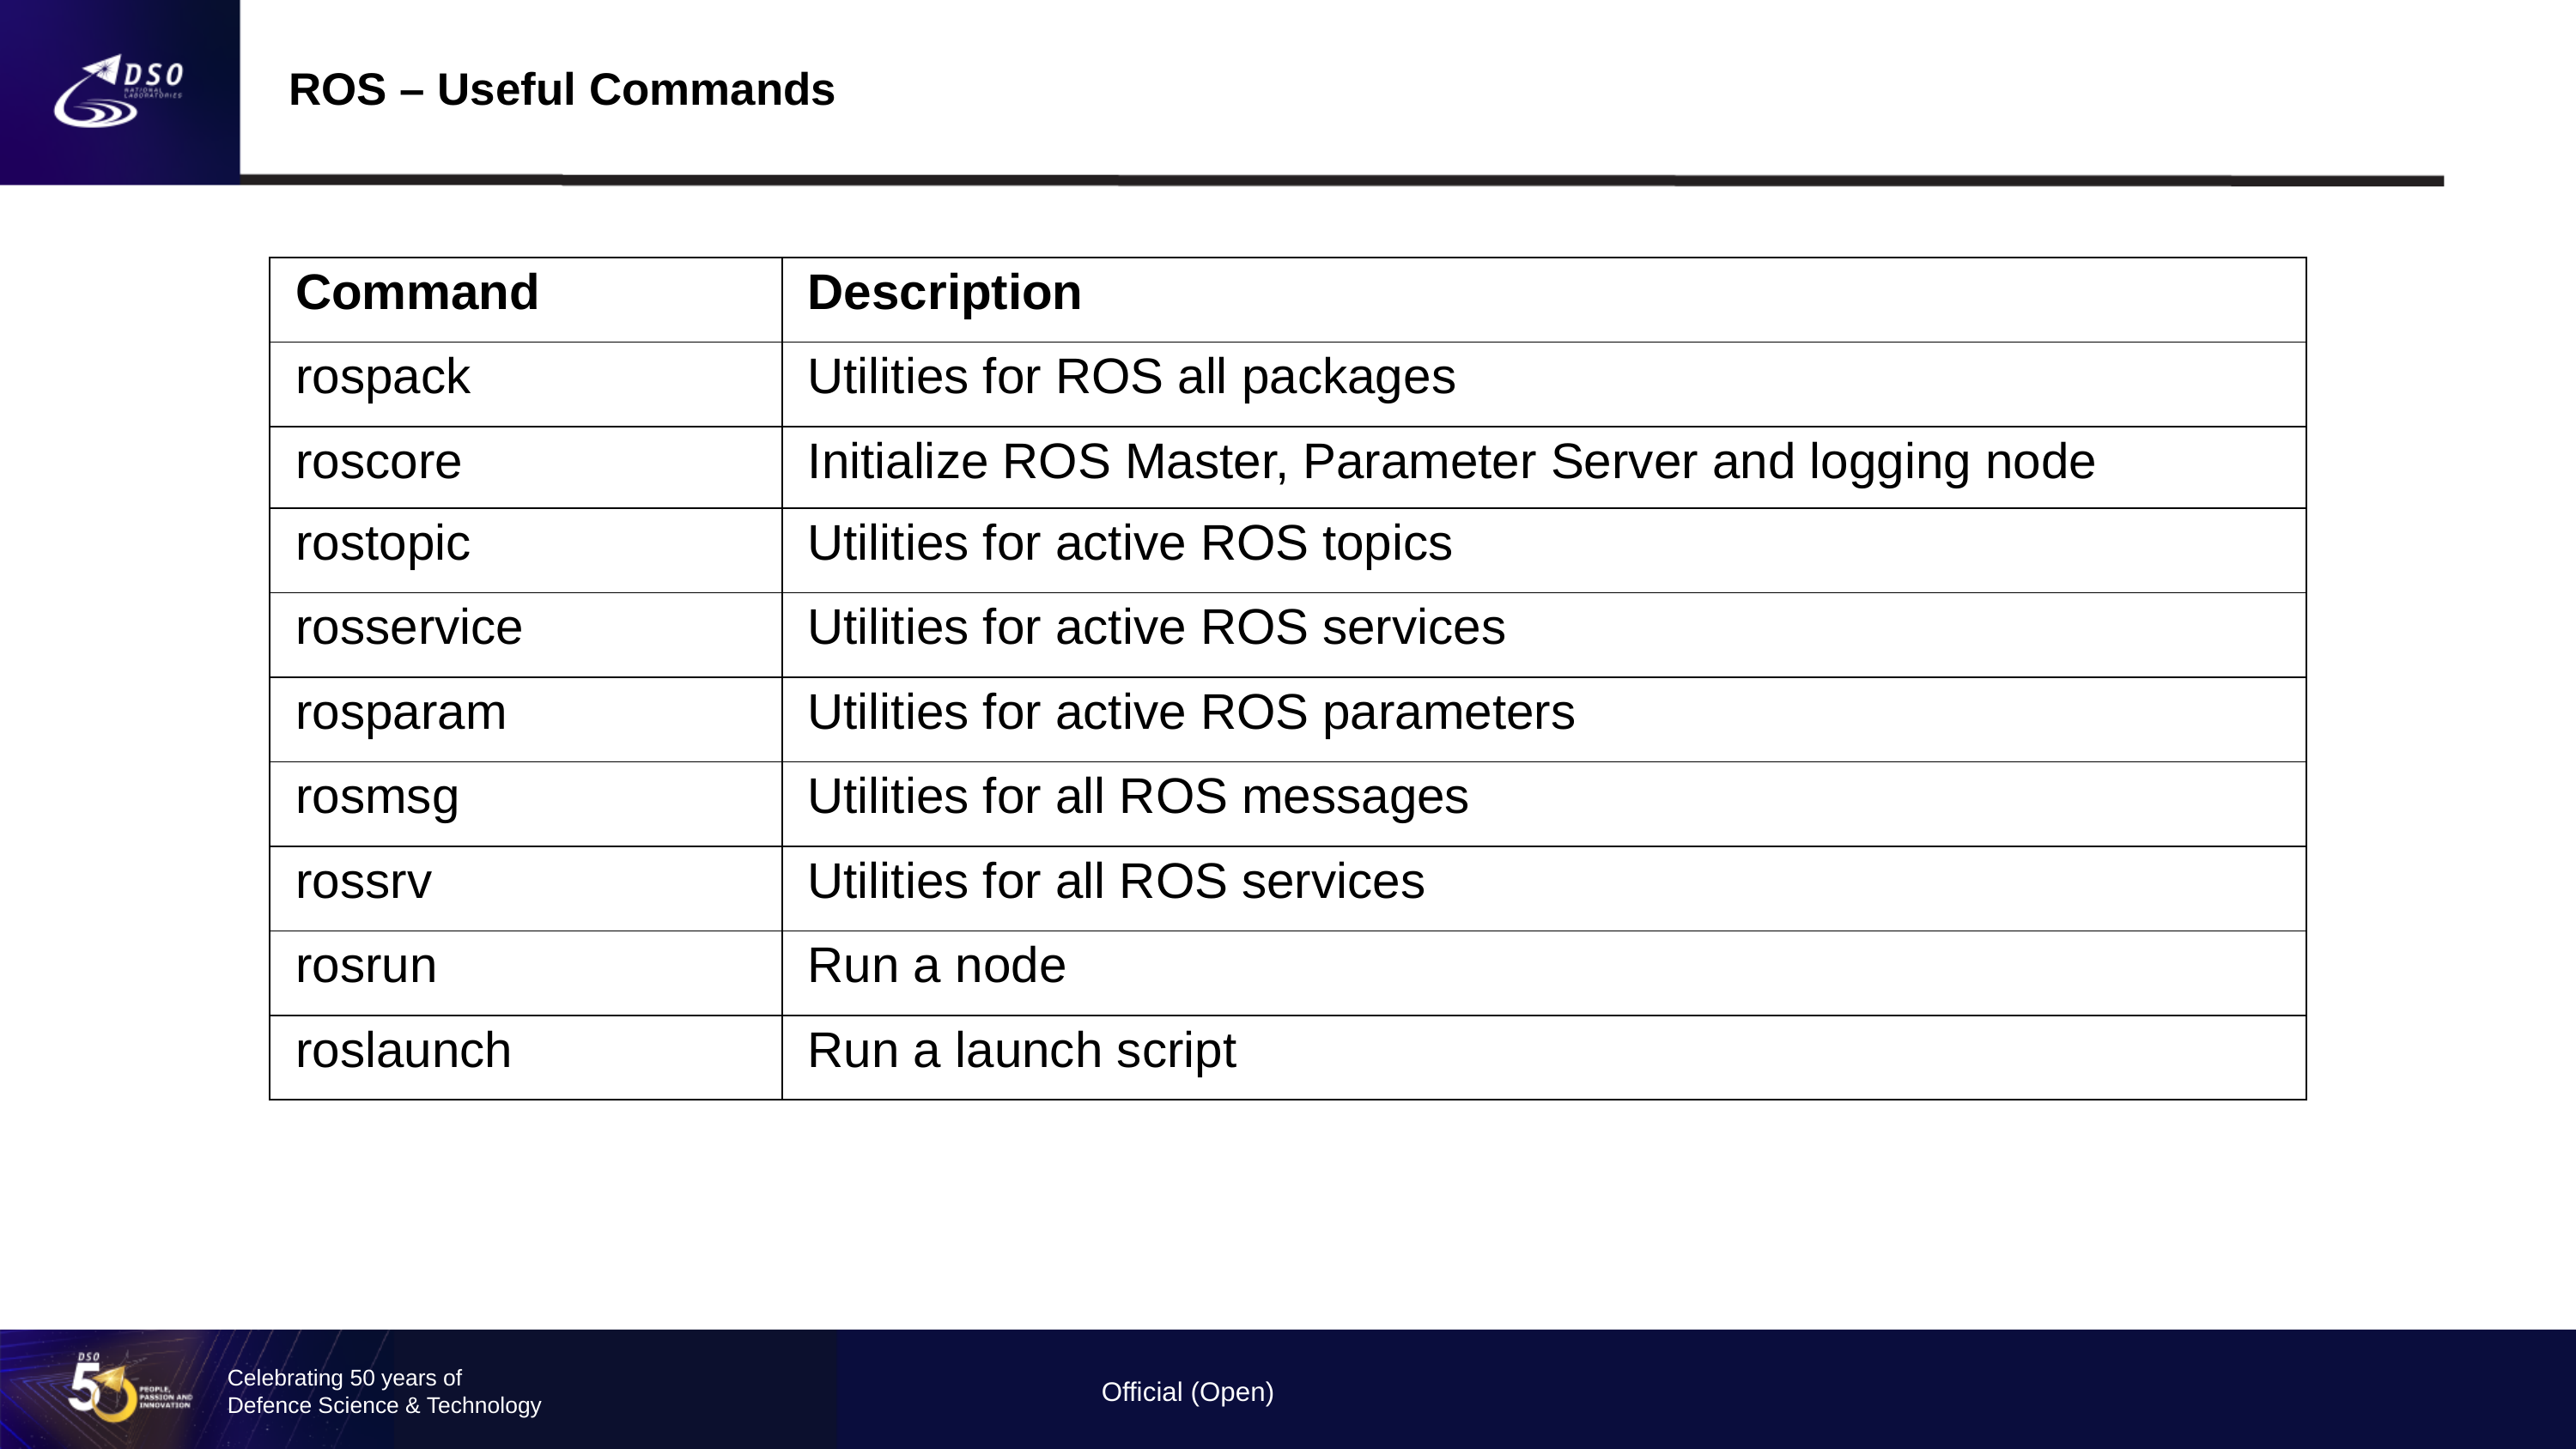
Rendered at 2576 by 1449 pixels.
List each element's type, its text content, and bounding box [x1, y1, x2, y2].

text_box ROS – Useful Commands [263, 40, 2485, 142]
picture [0, 0, 2576, 1449]
table_cell rospack [270, 343, 781, 426]
table_cell roslaunch [270, 1016, 781, 1099]
table_cell Run a node [783, 931, 2306, 1015]
table_cell Utilities for active ROS parameters [783, 678, 2306, 761]
table_cell Run a launch script [783, 1016, 2306, 1099]
table_header Command [270, 258, 781, 342]
table_cell rossrv [270, 847, 781, 931]
table_cell rosmsg [270, 762, 781, 846]
table_cell Utilities for ROS all packages [783, 343, 2306, 426]
table_cell Utilities for active ROS topics [783, 509, 2306, 592]
table_cell Utilities for active ROS services [783, 593, 2306, 676]
table_cell rosrun [270, 931, 781, 1015]
table_cell roscore [270, 427, 781, 507]
table_cell Utilities for all ROS messages [783, 762, 2306, 846]
table_cell rosservice [270, 593, 781, 676]
table_header Description [783, 258, 2306, 342]
table_cell rosparam [270, 678, 781, 761]
table_cell rostopic [270, 509, 781, 592]
table_cell Initialize ROS Master, Parameter Server and logging node [783, 427, 2306, 507]
table_cell Utilities for all ROS services [783, 847, 2306, 931]
